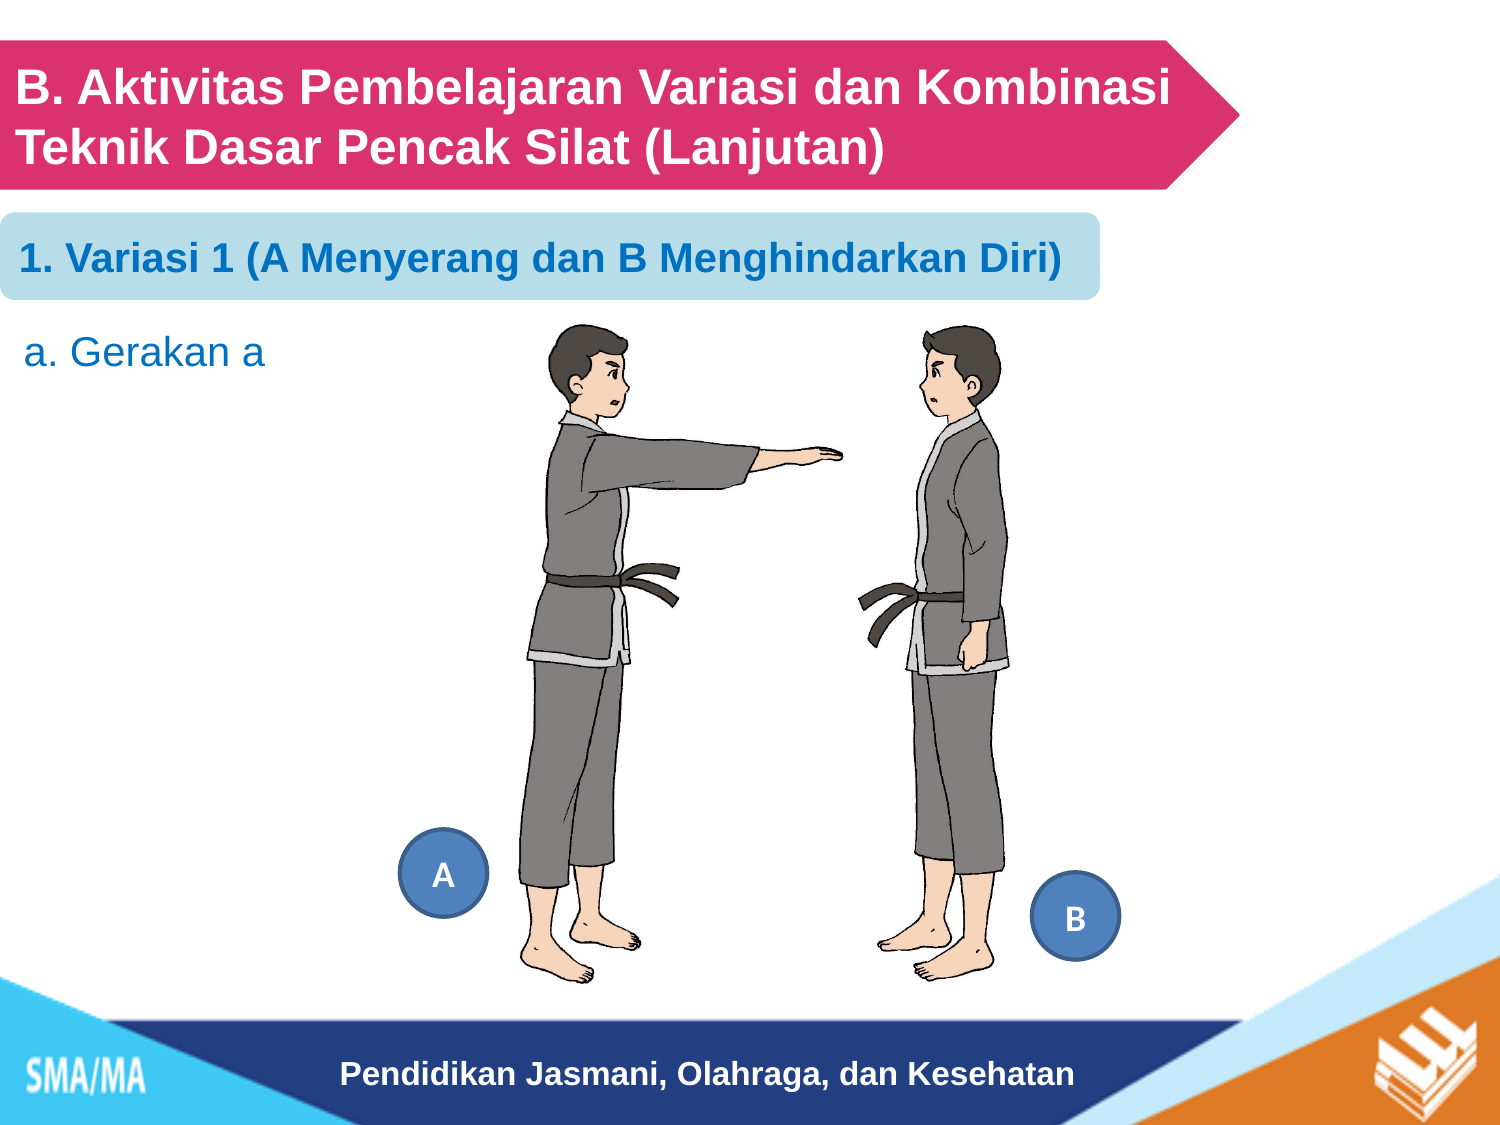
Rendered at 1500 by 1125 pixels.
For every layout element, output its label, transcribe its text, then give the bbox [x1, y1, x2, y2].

text_box a. Gerakan a [7, 310, 914, 389]
text_box A [397, 827, 490, 873]
picture [0, 324, 1500, 1125]
text_box B. Aktivitas Pembelajaran Variasi dan Kombinasi Teknik Dasar Pencak Silat (Lanjutan) [0, 40, 1240, 190]
text_box 1. Variasi 1 (A Menyerang dan B Menghindarkan Diri) [0, 210, 1103, 303]
